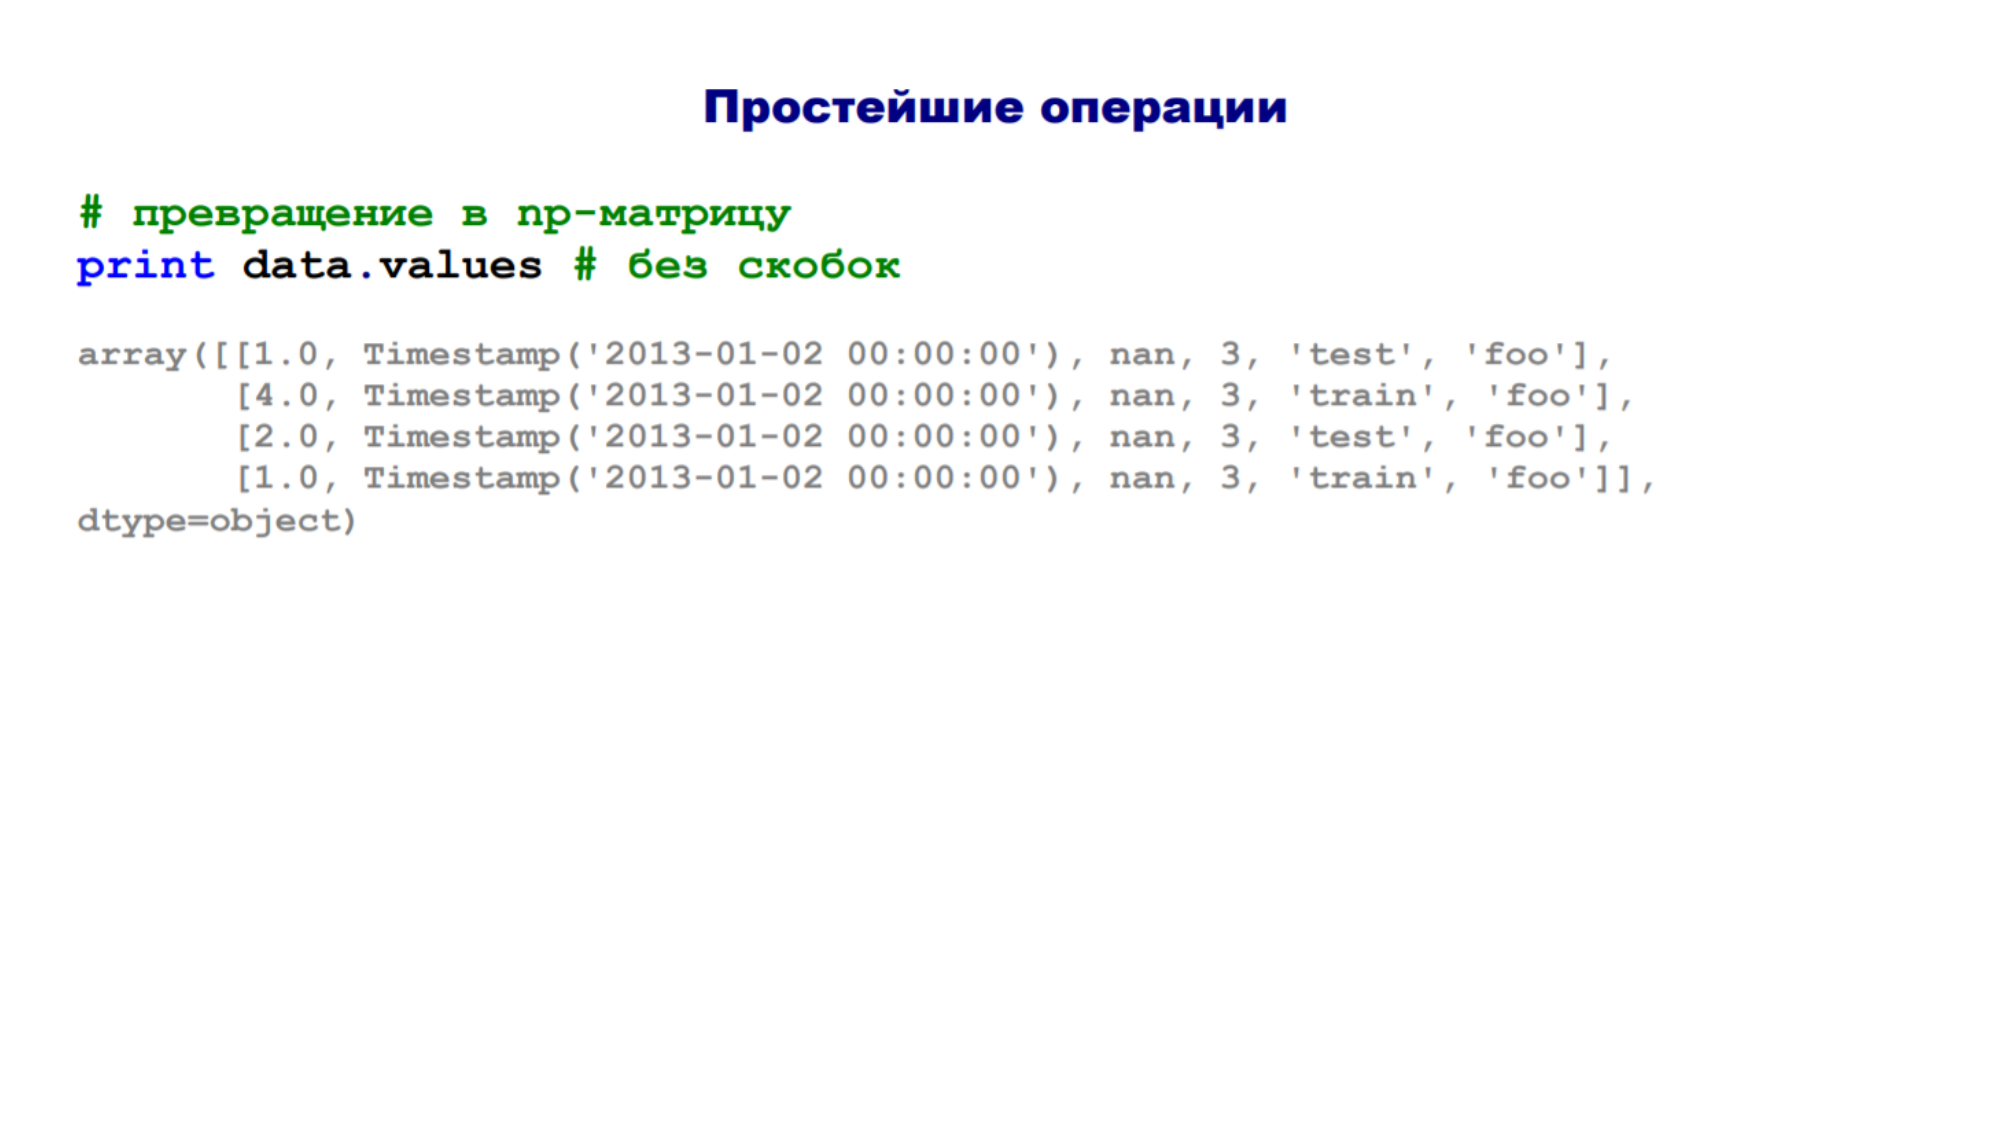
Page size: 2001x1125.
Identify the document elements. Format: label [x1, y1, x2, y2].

list [56, 77, 1666, 570]
